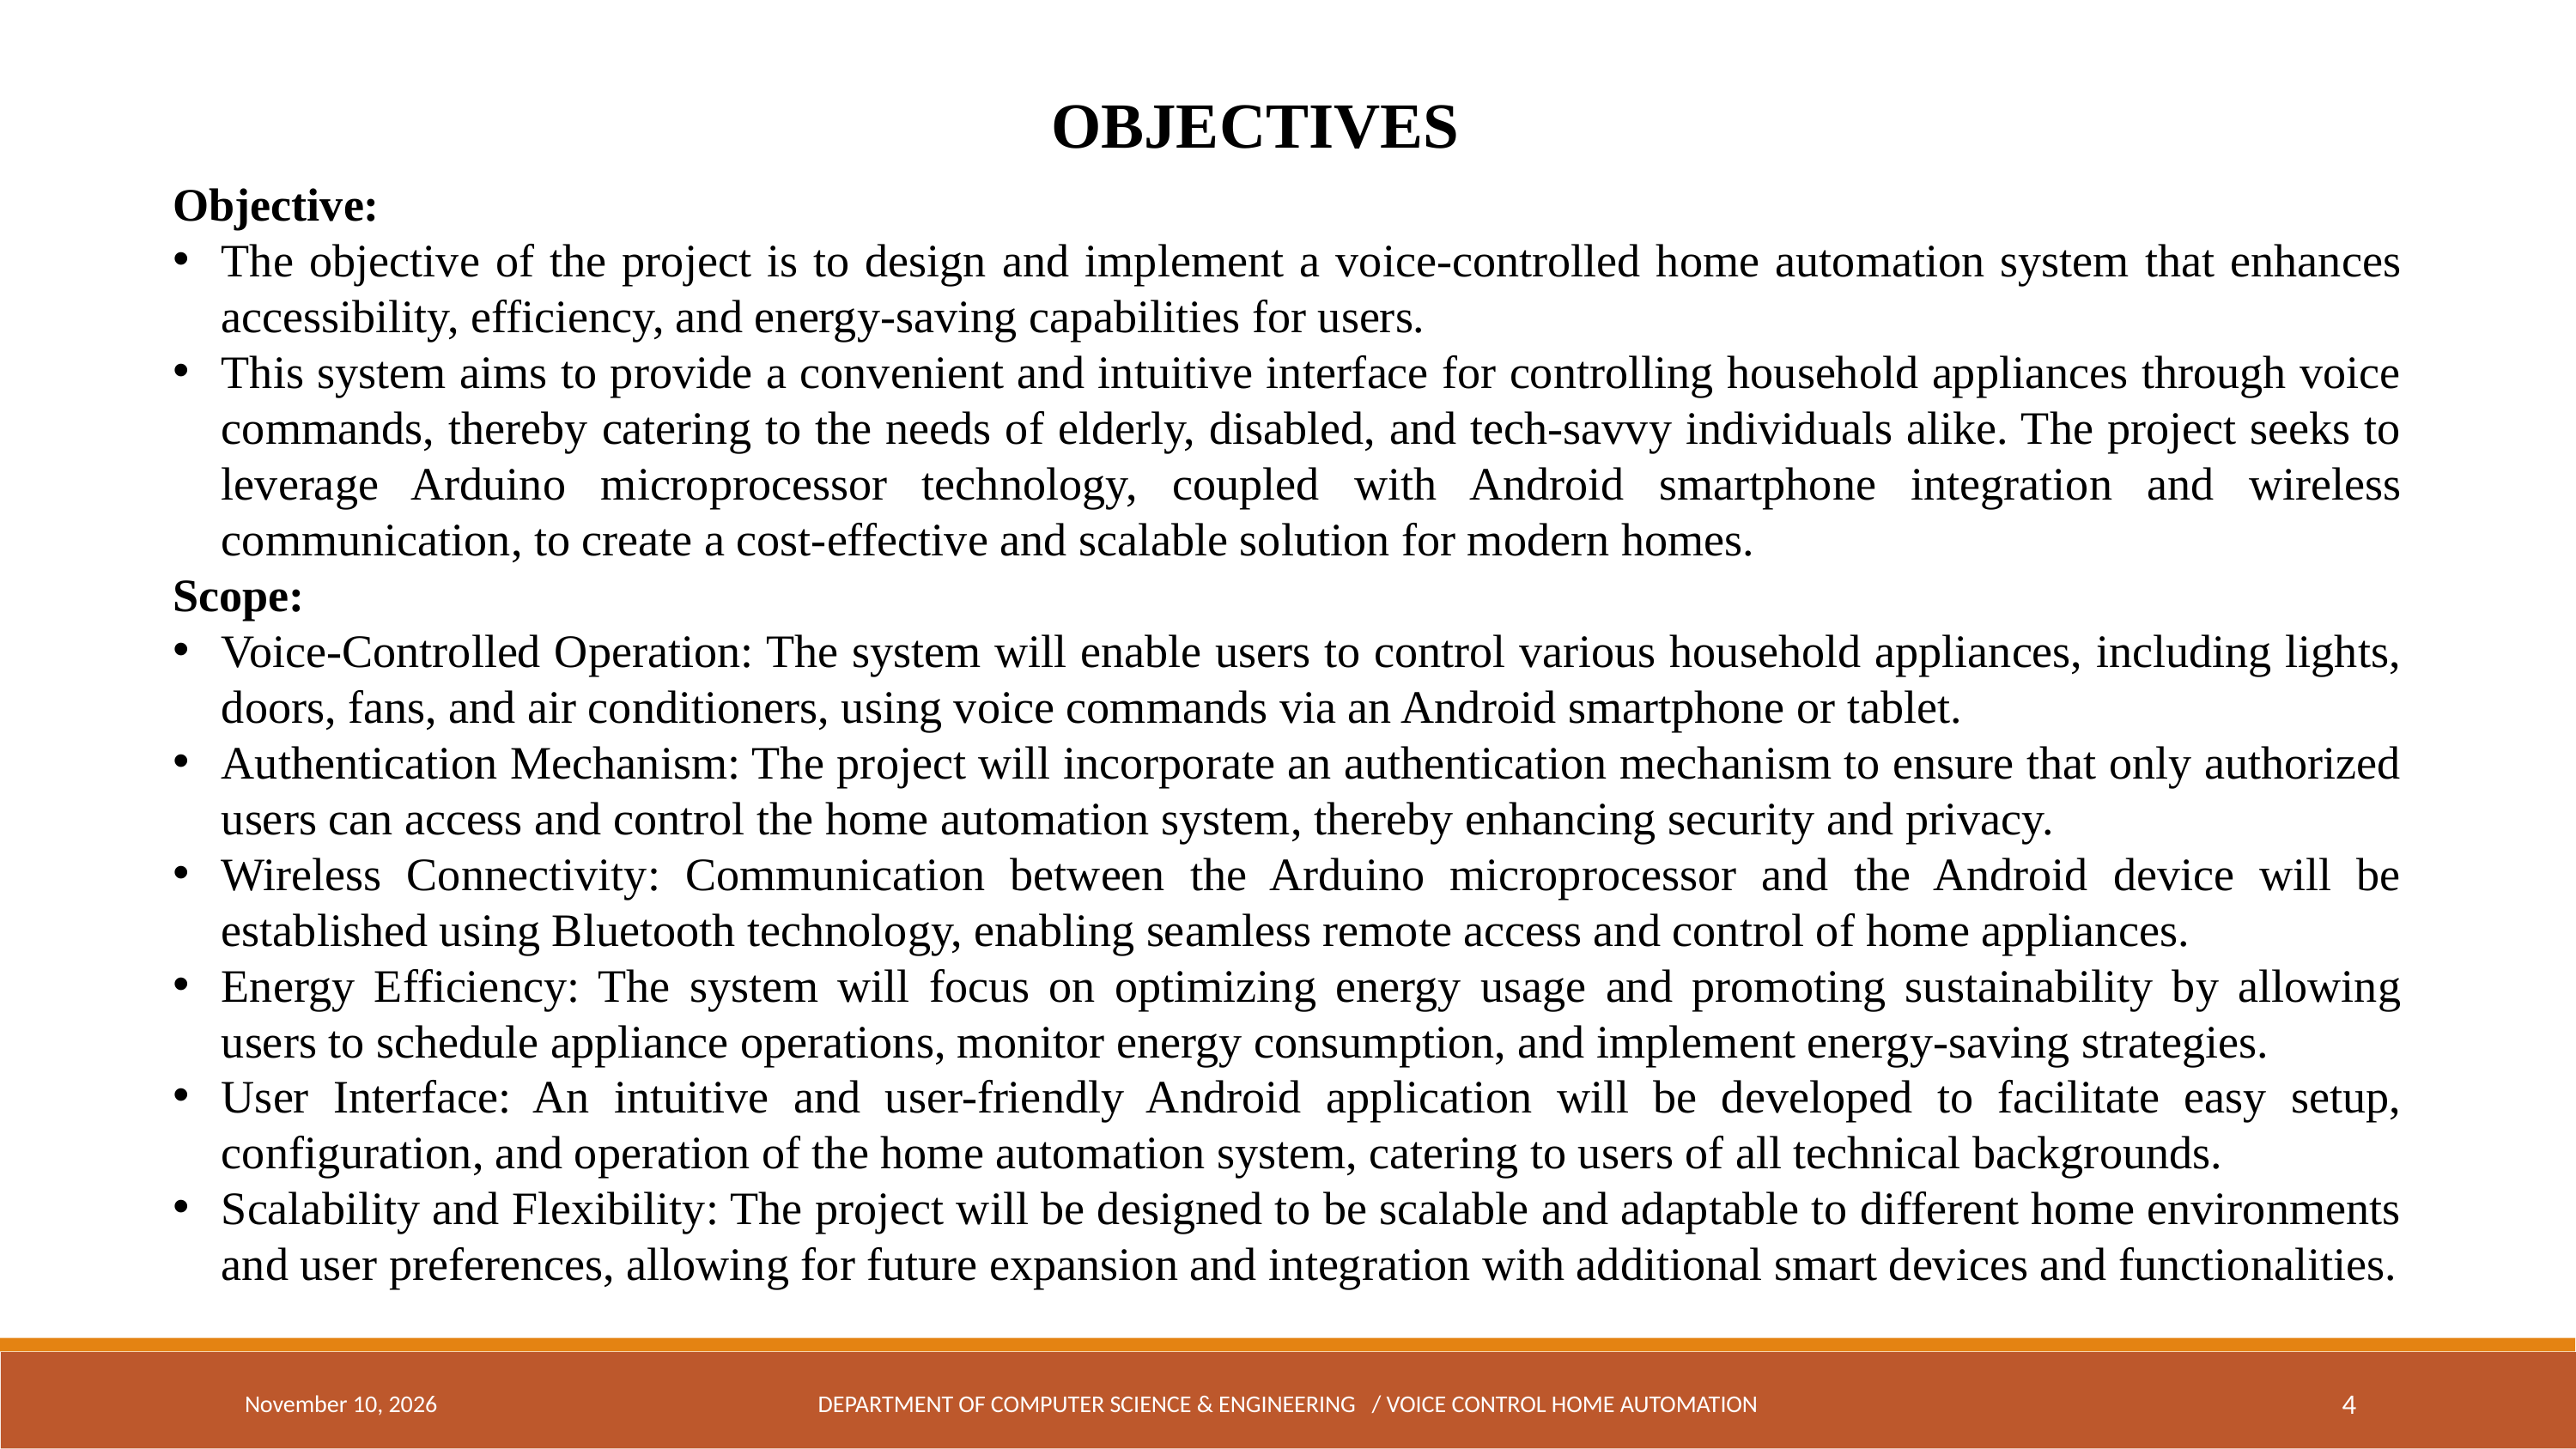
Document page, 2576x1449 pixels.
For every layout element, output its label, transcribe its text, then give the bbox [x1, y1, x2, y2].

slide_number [232, 1364, 755, 1442]
footer DEPARTMENT OF COMPUTER SCIENCE & ENGINEERING / Voice Control Home Automation [779, 1364, 1798, 1442]
text_box OBJECTIVES [30, 38, 2416, 167]
text_box Objective: The objective of the project is to design and implement a voice-controlled home automation system that enhances accessibility, efficiency, and energy-saving capabilities for users. This system aims to provide a convenient and intuitive interface for controlling household appliances through voice commands, thereby catering to the needs of elderly, disabled, and tech-savvy individuals alike. The project seeks to leverage Arduino microprocessor technology, coupled with Android smartphone integration and wireless communication, to create a cost-effective and scalable solution for modern homes. Scope: Voice-Controlled Operation: The system will enable users to control various household appliances, including lights, doors, fans, and air conditioners, using voice commands via an Android smartphone or tablet. Authentication Mechanism: The project will incorporate an authentication mechanism to ensure that only authorized users can access and control the home automation system, thereby enhancing security and privacy. Wireless Connectivity: Communication between the Arduino microprocessor and the Android device will be established using Bluetooth technology, enabling seamless remote access and control of home appliances. Energy Efficiency: The system will focus on optimizing energy usage and promoting sustainability by allowing users to schedule appliance operations, monitor energy consumption, and implement energy-saving strategies. User Interface: An intuitive and user-friendly Android application will be developed to facilitate easy setup, configuration, and operation of the home automation system, catering to users of all technical backgrounds. Scalability and Flexibility: The project will be designed to be scalable and adaptable to different home environments and user preferences, allowing for future expansion and integration with additional smart devices and functionalities. [160, 168, 2417, 1352]
slide_number 4 [2092, 1364, 2369, 1442]
